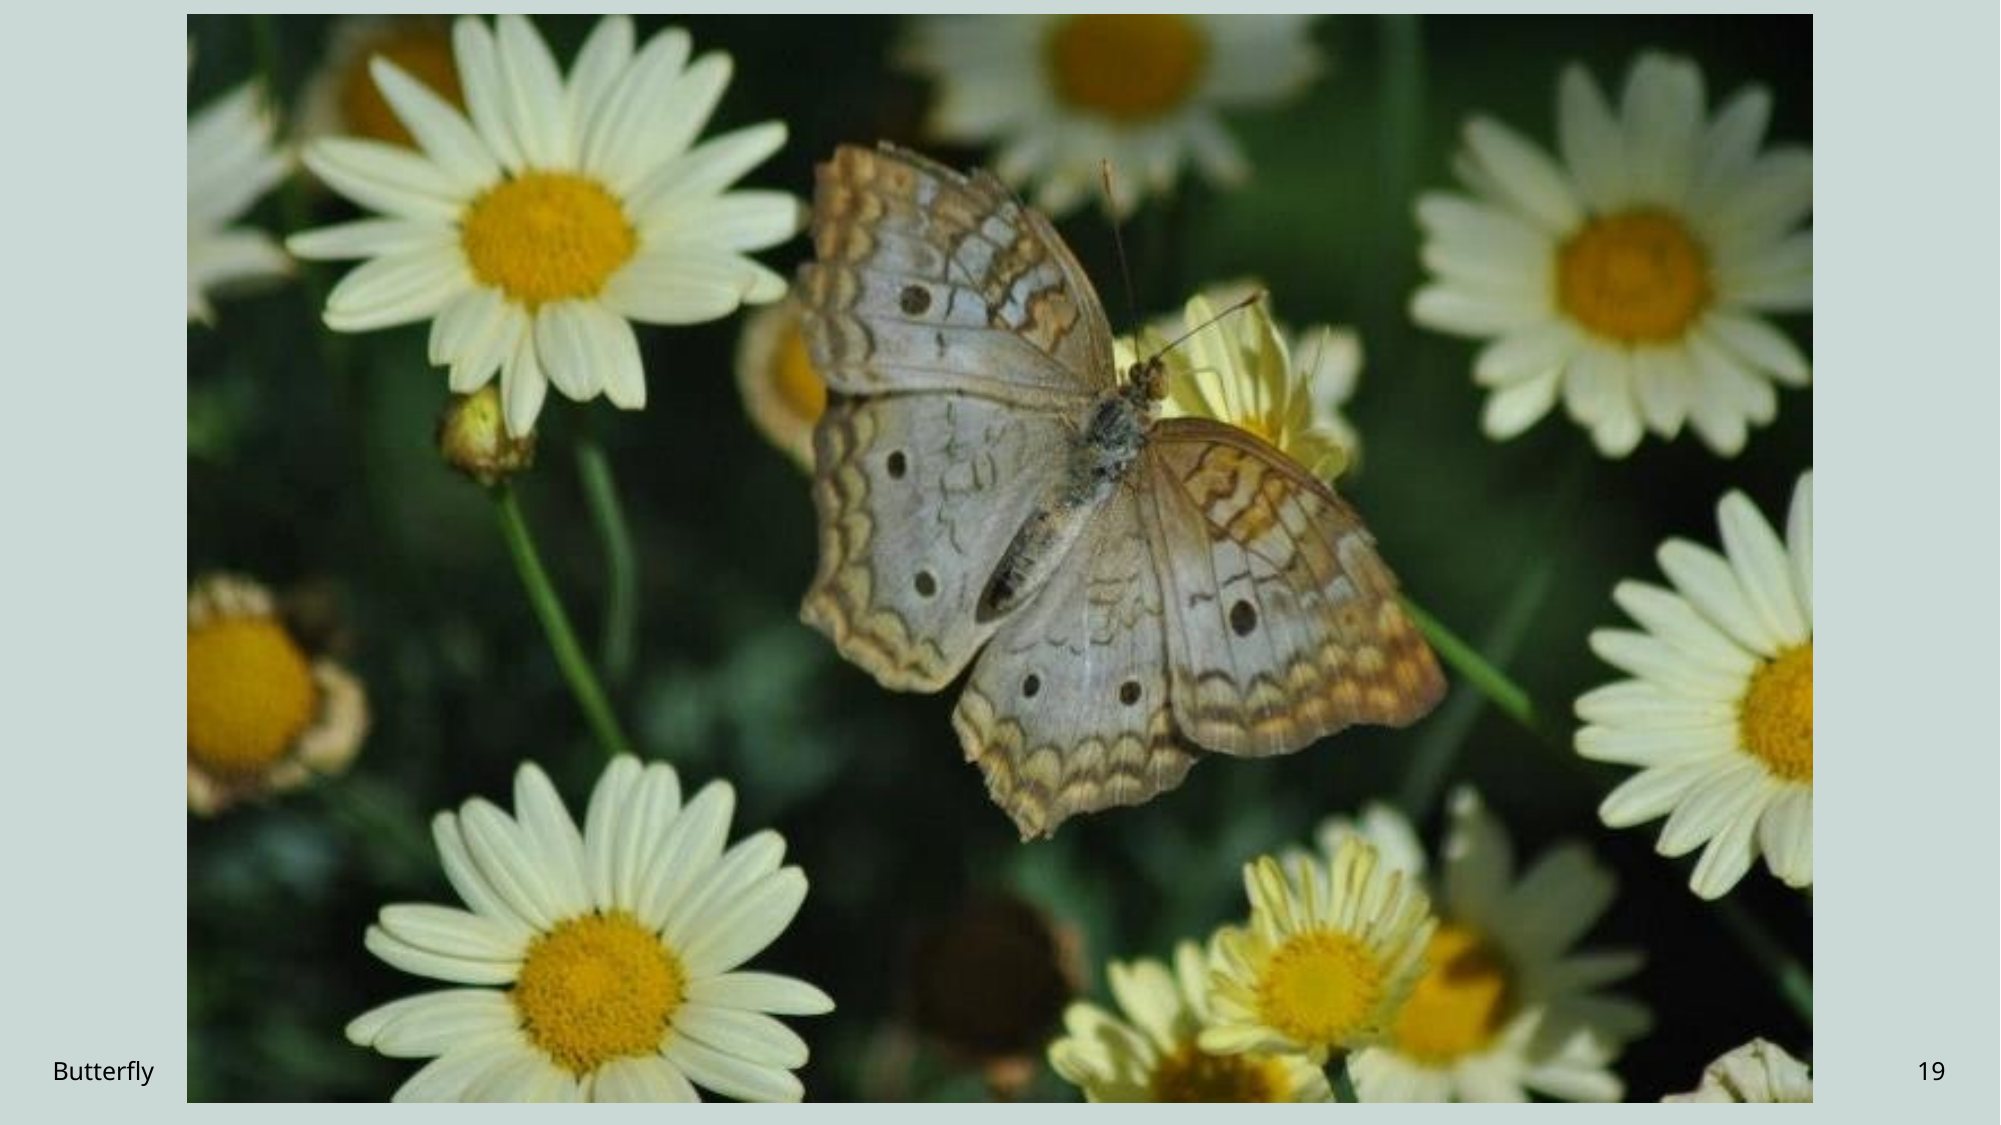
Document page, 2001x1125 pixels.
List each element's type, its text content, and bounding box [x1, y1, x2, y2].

picture [187, 14, 1813, 1103]
footer Butterfly [37, 1042, 187, 1103]
slide_number 19 [1813, 1042, 1961, 1103]
